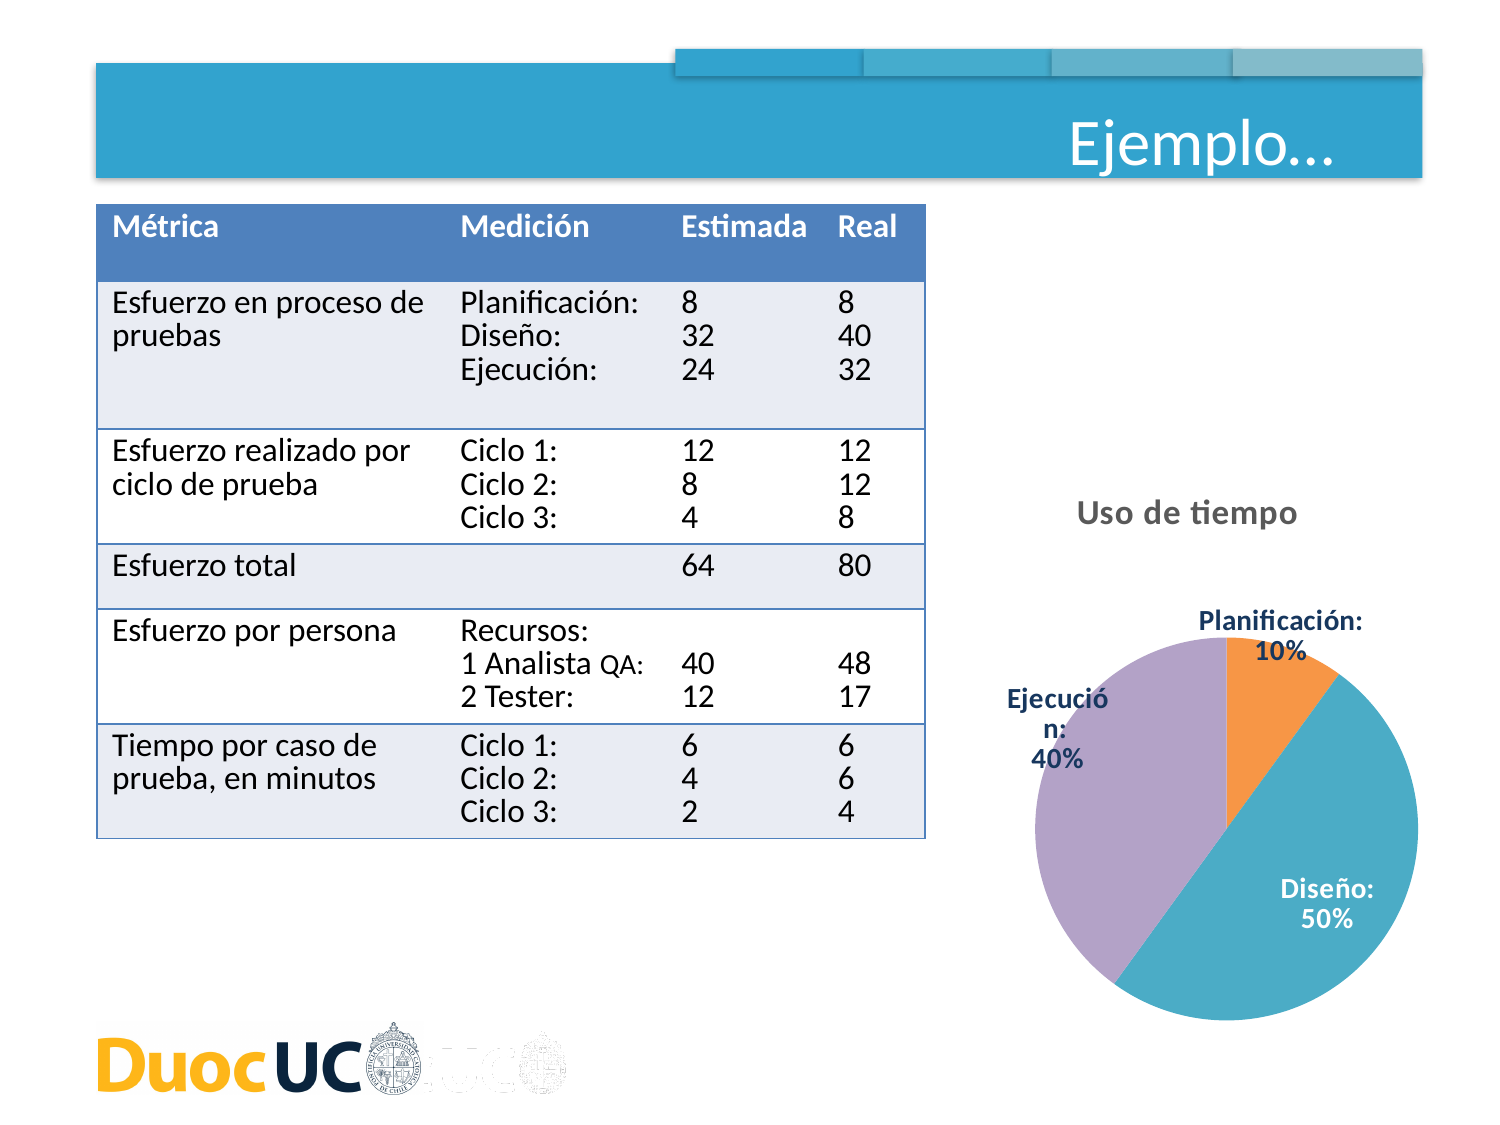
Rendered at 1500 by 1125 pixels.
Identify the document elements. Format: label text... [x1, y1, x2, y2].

table_header Real [823, 206, 924, 280]
table_header Estimada [666, 206, 823, 280]
table_cell Ciclo 1: Ciclo 2: Ciclo 3: [445, 725, 666, 838]
title Ejemplo… [0, 45, 1350, 233]
table_cell Esfuerzo total [98, 545, 445, 608]
table_cell 12 8 4 [666, 430, 823, 543]
table_cell 64 [666, 545, 823, 608]
table_cell Esfuerzo por persona [98, 610, 445, 723]
table_cell Tiempo por caso de prueba, en minutos [98, 725, 445, 838]
table_cell 8 32 24 [666, 282, 823, 428]
table_cell 48 17 [823, 610, 869, 723]
table_header Medición [445, 206, 666, 280]
table_cell 12 12 8 [823, 430, 924, 543]
table_header Métrica [98, 206, 445, 280]
table_cell Recursos: 1 Analista QA: 2 Tester: [445, 610, 666, 723]
chart [874, 467, 1500, 1051]
table_cell Esfuerzo en proceso de pruebas [98, 282, 445, 428]
picture [96, 1021, 566, 1095]
table_cell 40 12 [666, 610, 823, 723]
table_cell 6 4 2 [666, 725, 823, 838]
table_cell Esfuerzo realizado por ciclo de prueba [98, 430, 445, 543]
table_cell Ciclo 1: Ciclo 2: Ciclo 3: [445, 430, 666, 543]
table_cell 80 [823, 545, 869, 608]
table_cell 8 40 32 [823, 282, 924, 428]
table_cell [445, 545, 666, 608]
table_cell 6 6 4 [823, 725, 869, 838]
table_cell Planificación: Diseño: Ejecución: [445, 282, 666, 428]
